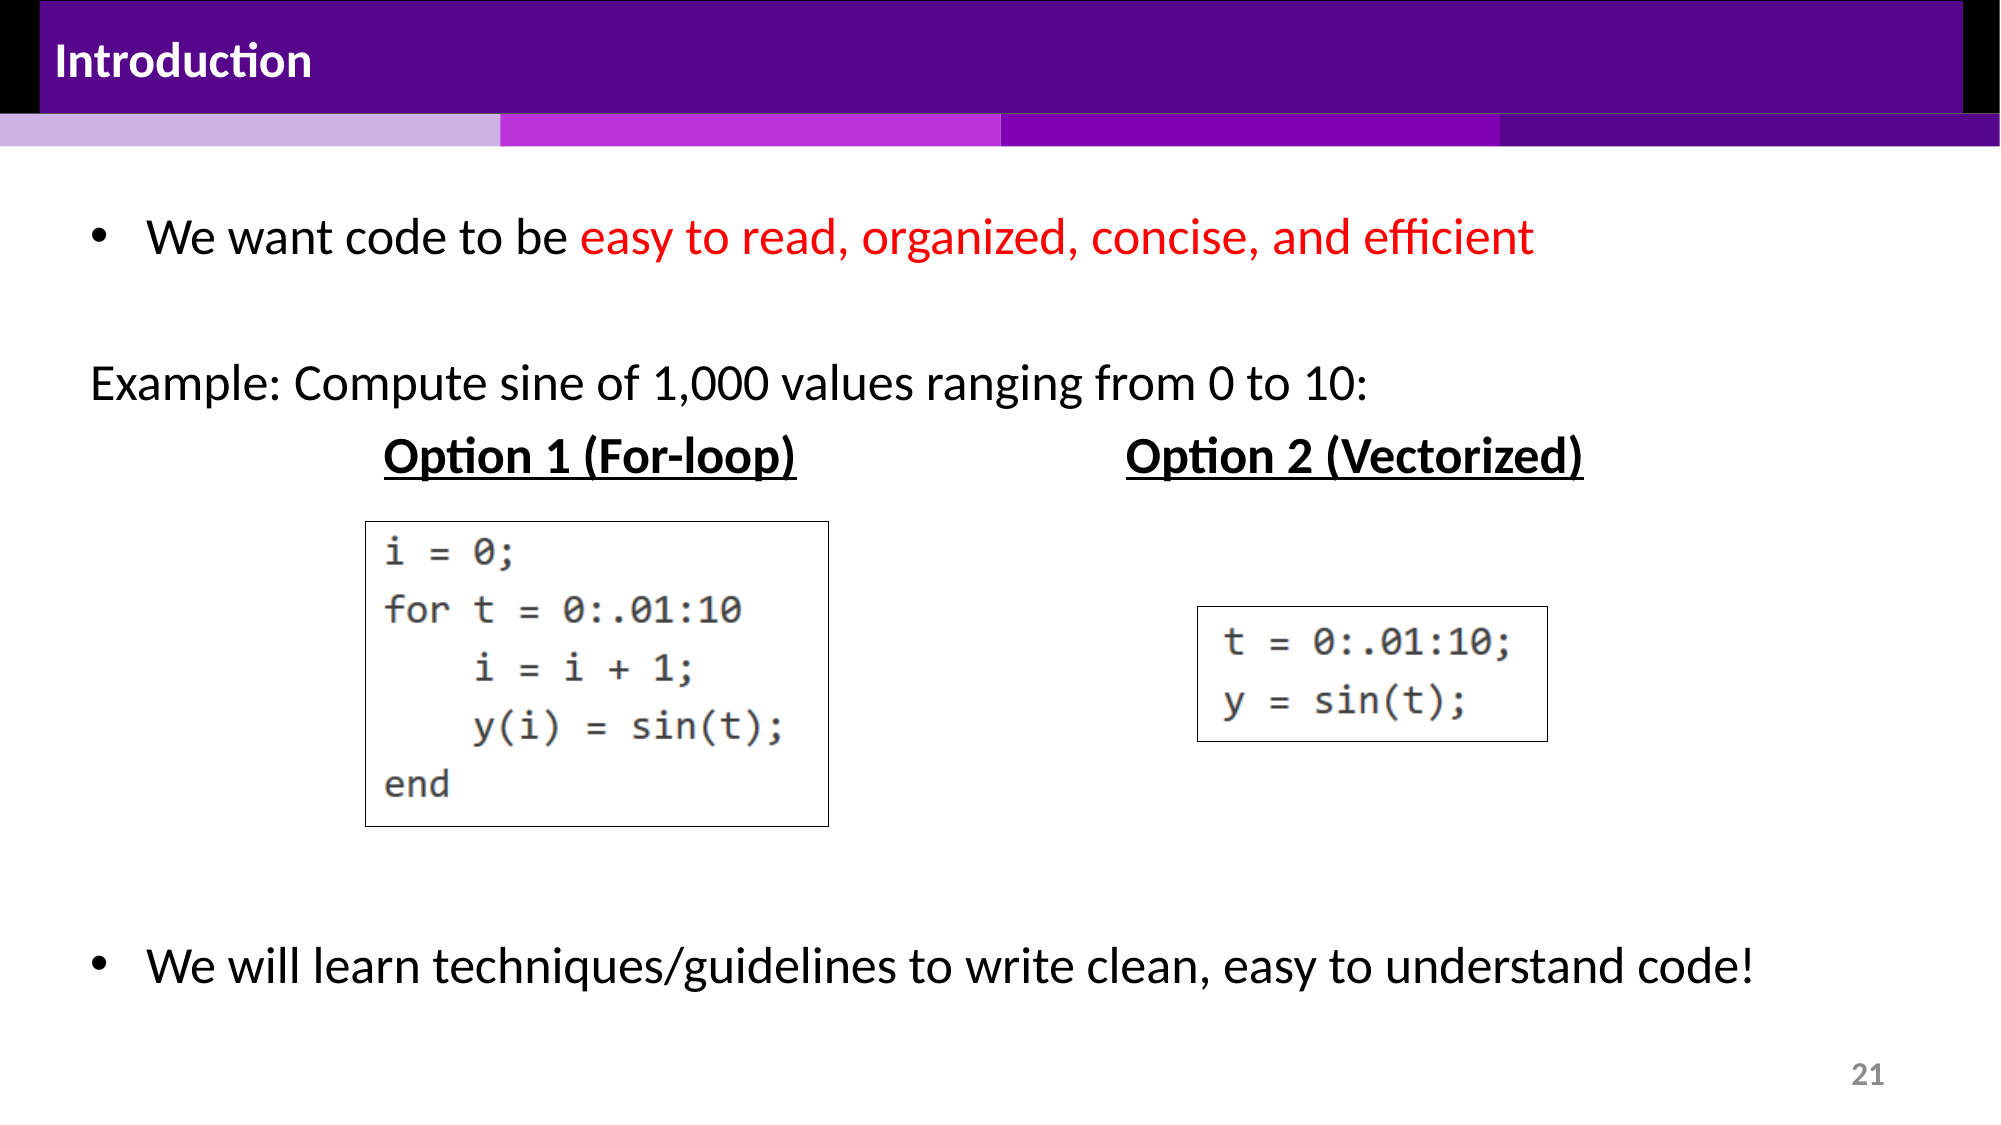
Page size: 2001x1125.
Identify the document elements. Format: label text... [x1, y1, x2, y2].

text_box Introduction [39, 1, 1963, 113]
text_box We want code to be easy to read, organized, concise, and efficient Example: Compute sine of 1,000 values ranging from 0 to 10: Option 1 (For-loop) Option 2 (Vectorized) We will learn techniques/guidelines to write clean, easy to understand code! [75, 195, 1893, 1058]
picture [1197, 606, 1548, 742]
picture [365, 521, 829, 827]
